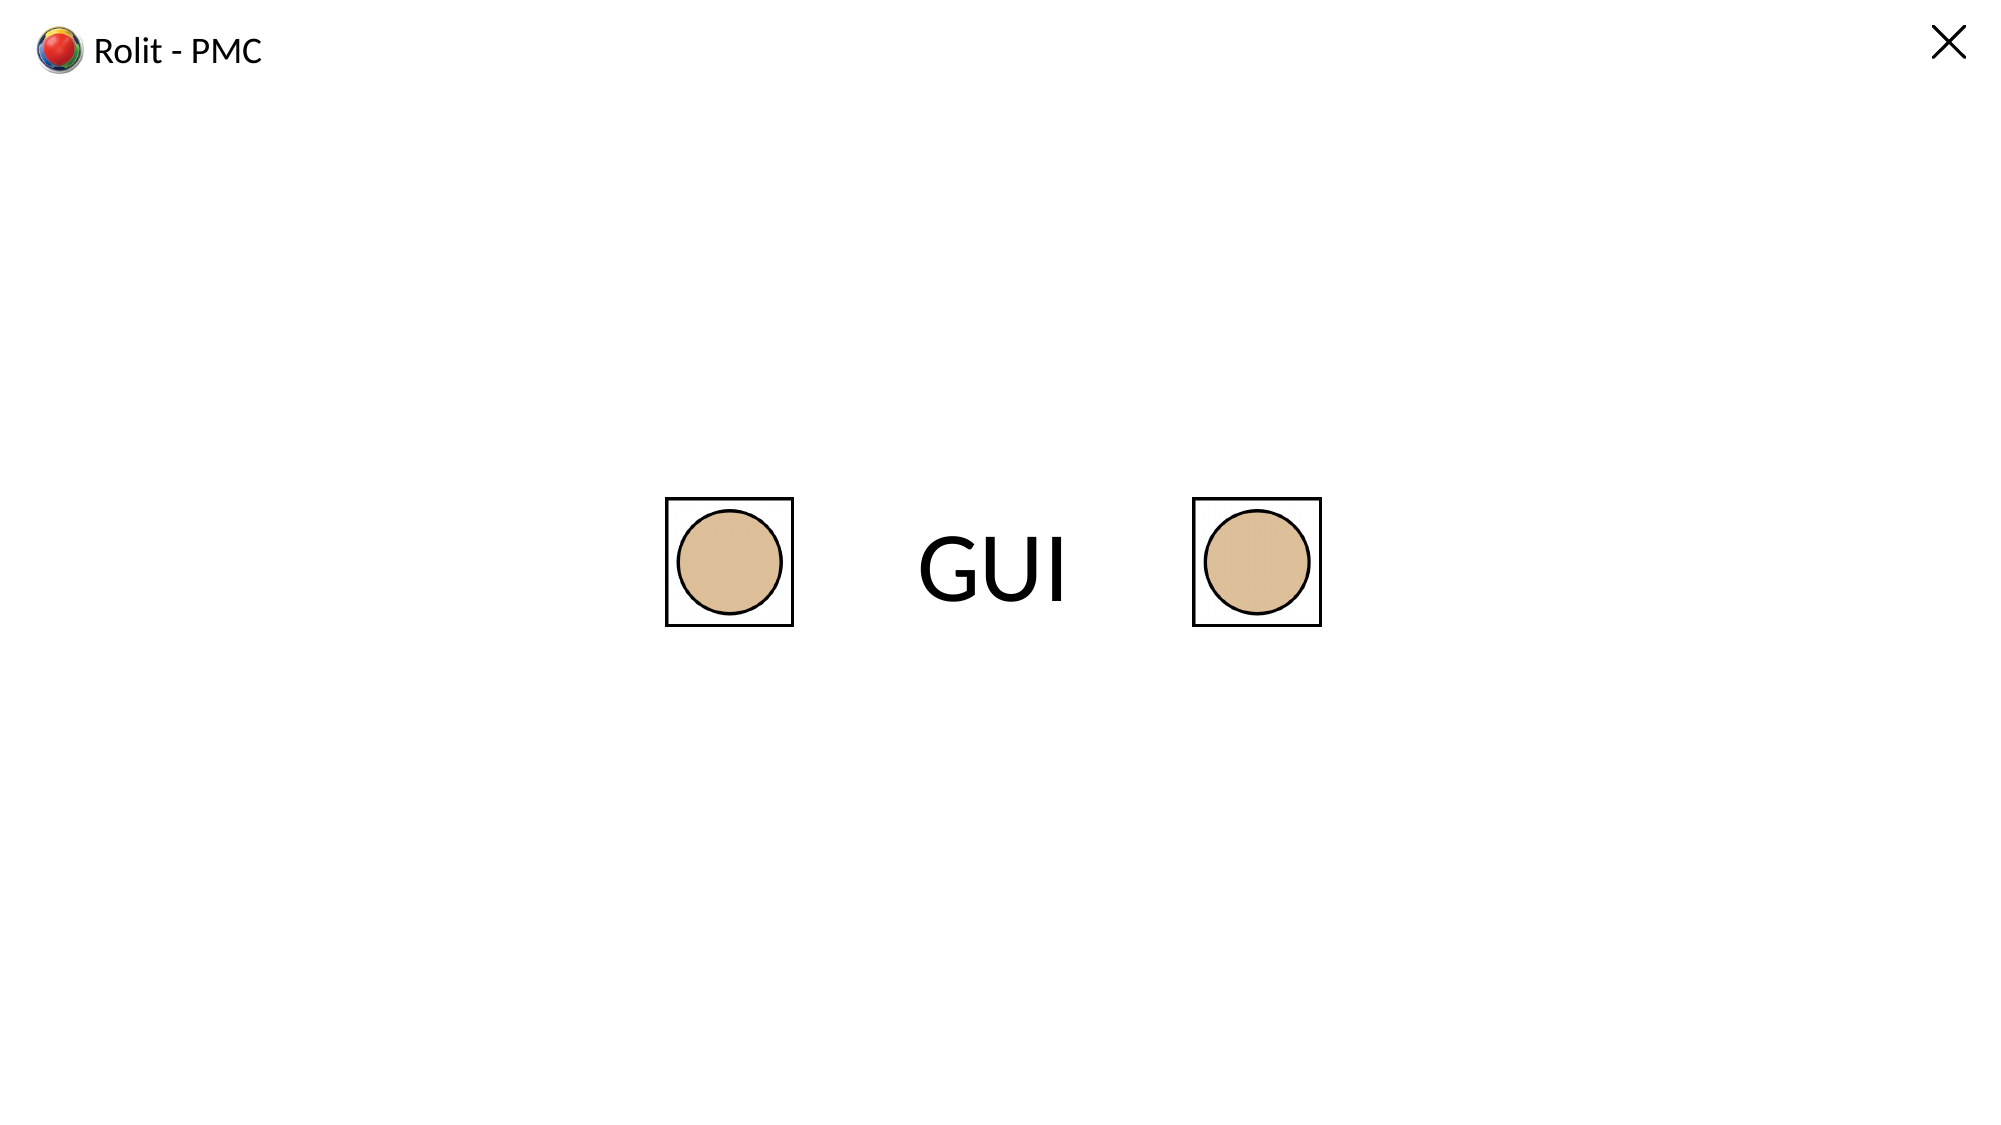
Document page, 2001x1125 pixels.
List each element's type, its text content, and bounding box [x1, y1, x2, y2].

text_box Rolit - PMC [79, 18, 297, 79]
picture [1192, 497, 1322, 627]
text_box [1933, 26, 1965, 58]
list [35, 26, 84, 74]
text_box GUI [902, 494, 1098, 630]
picture [665, 497, 794, 627]
